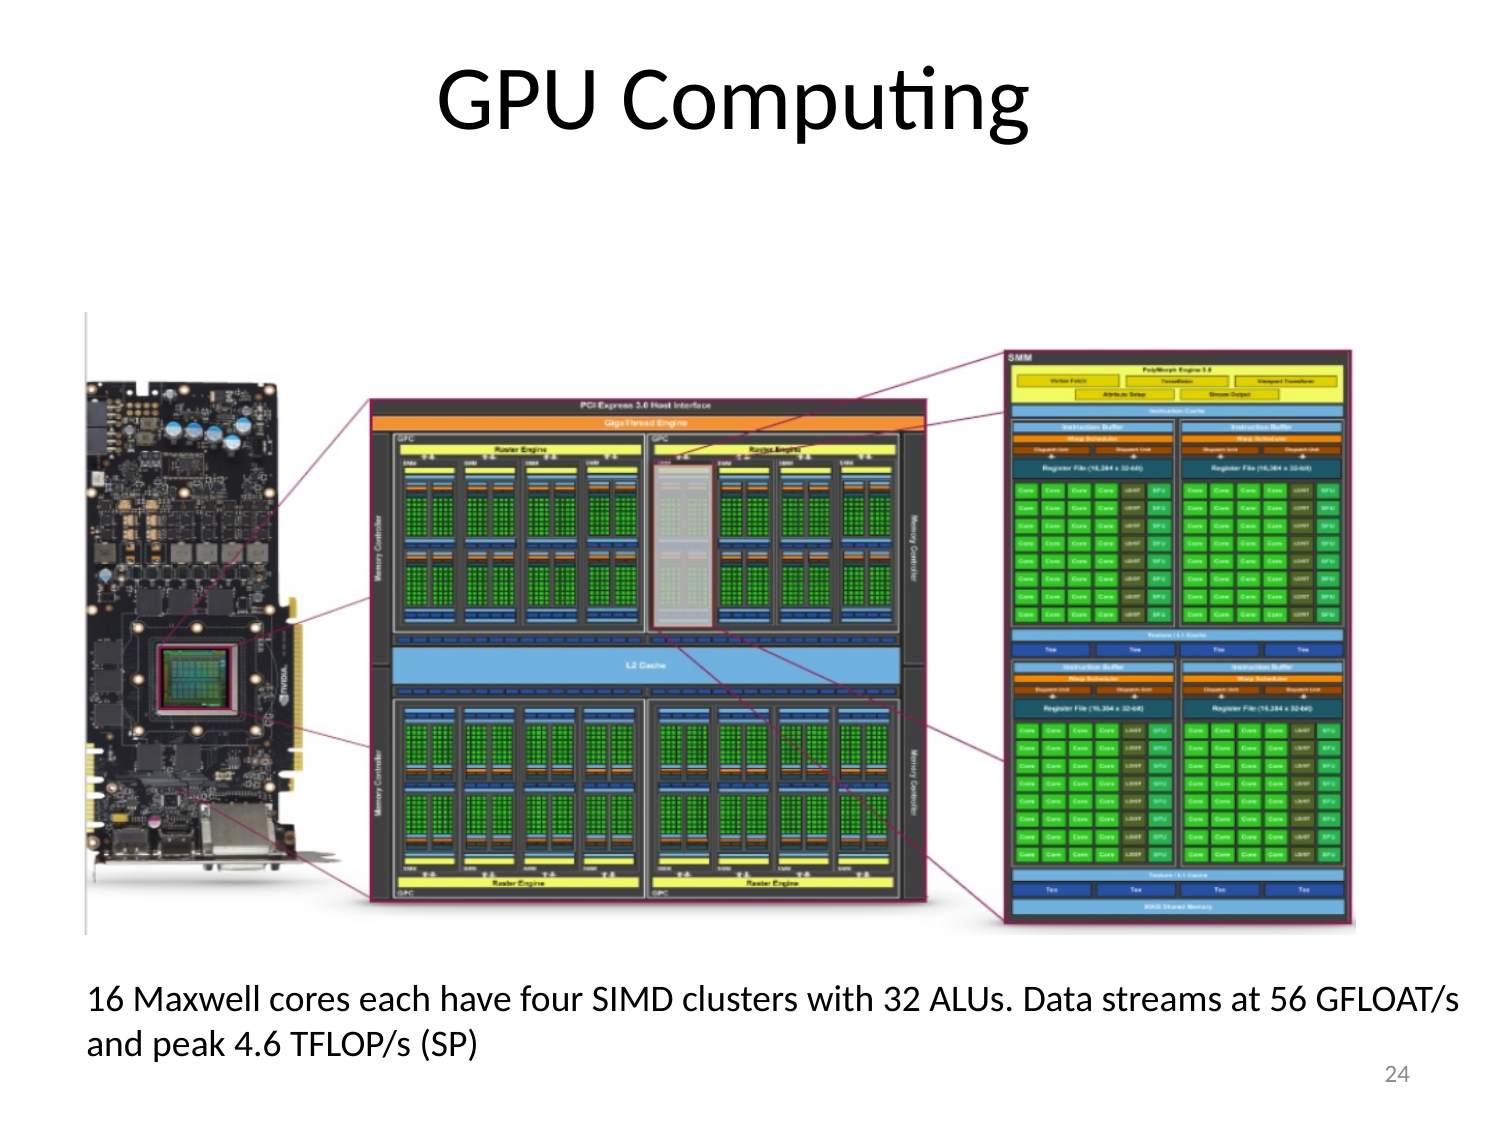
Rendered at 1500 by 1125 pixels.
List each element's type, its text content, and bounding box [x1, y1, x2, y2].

text_box 16 Maxwell cores each have four SIMD clusters with 32 ALUs. Data streams at 56 GFLOAT/s and peak 4.6 TFLOP/s (SP) [71, 966, 1489, 1117]
picture [71, 251, 1356, 940]
title GPU Computing [92, 0, 1376, 187]
